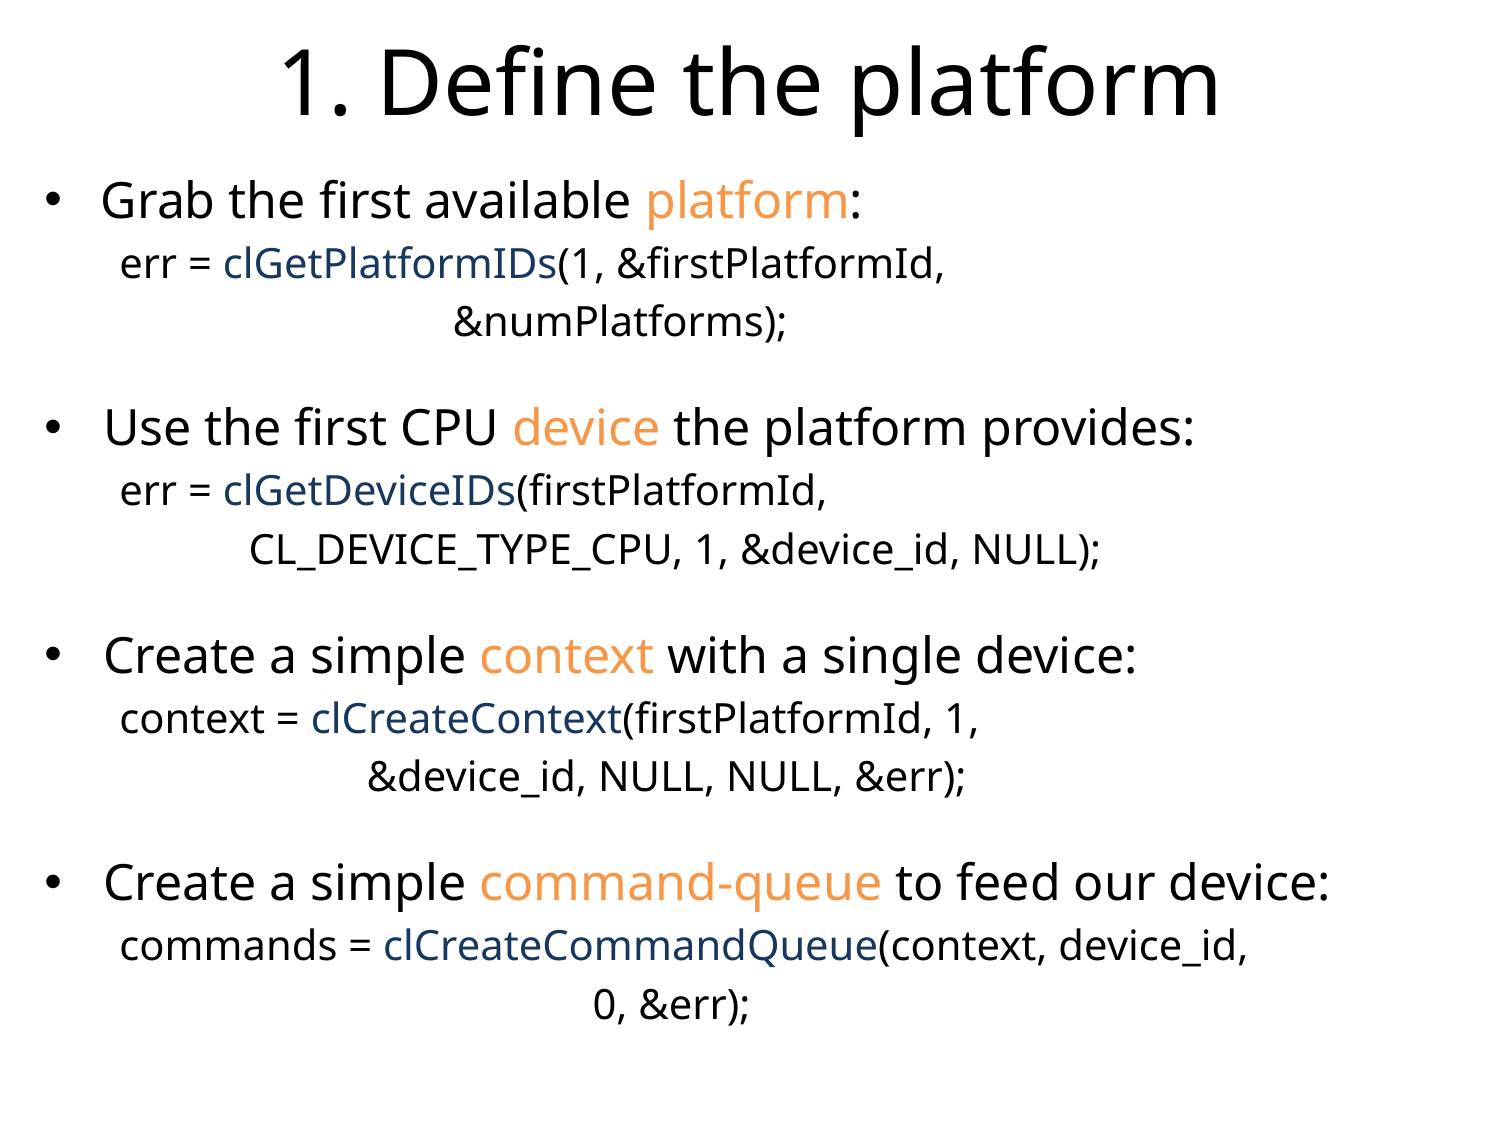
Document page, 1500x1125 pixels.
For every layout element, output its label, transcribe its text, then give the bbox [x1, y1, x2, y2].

title 1. Define the platform [75, 0, 1425, 160]
list Grab the first available platform: err = clGetPlatformIDs(1, &firstPlatformId, &numPlatforms); Use the first CPU device the platform provides: err = clGetDeviceIDs(firstPlatformId, CL_DEVICE_TYPE_CPU, 1, &device_id, NULL); Create a simple context with a single device: context = clCreateContext(firstPlatformId, 1, &device_id, NULL, NULL, &err); Create a simple command-queue to feed our device: commands = clCreateCommandQueue(context, device_id, 0, &err); [29, 160, 1471, 1094]
